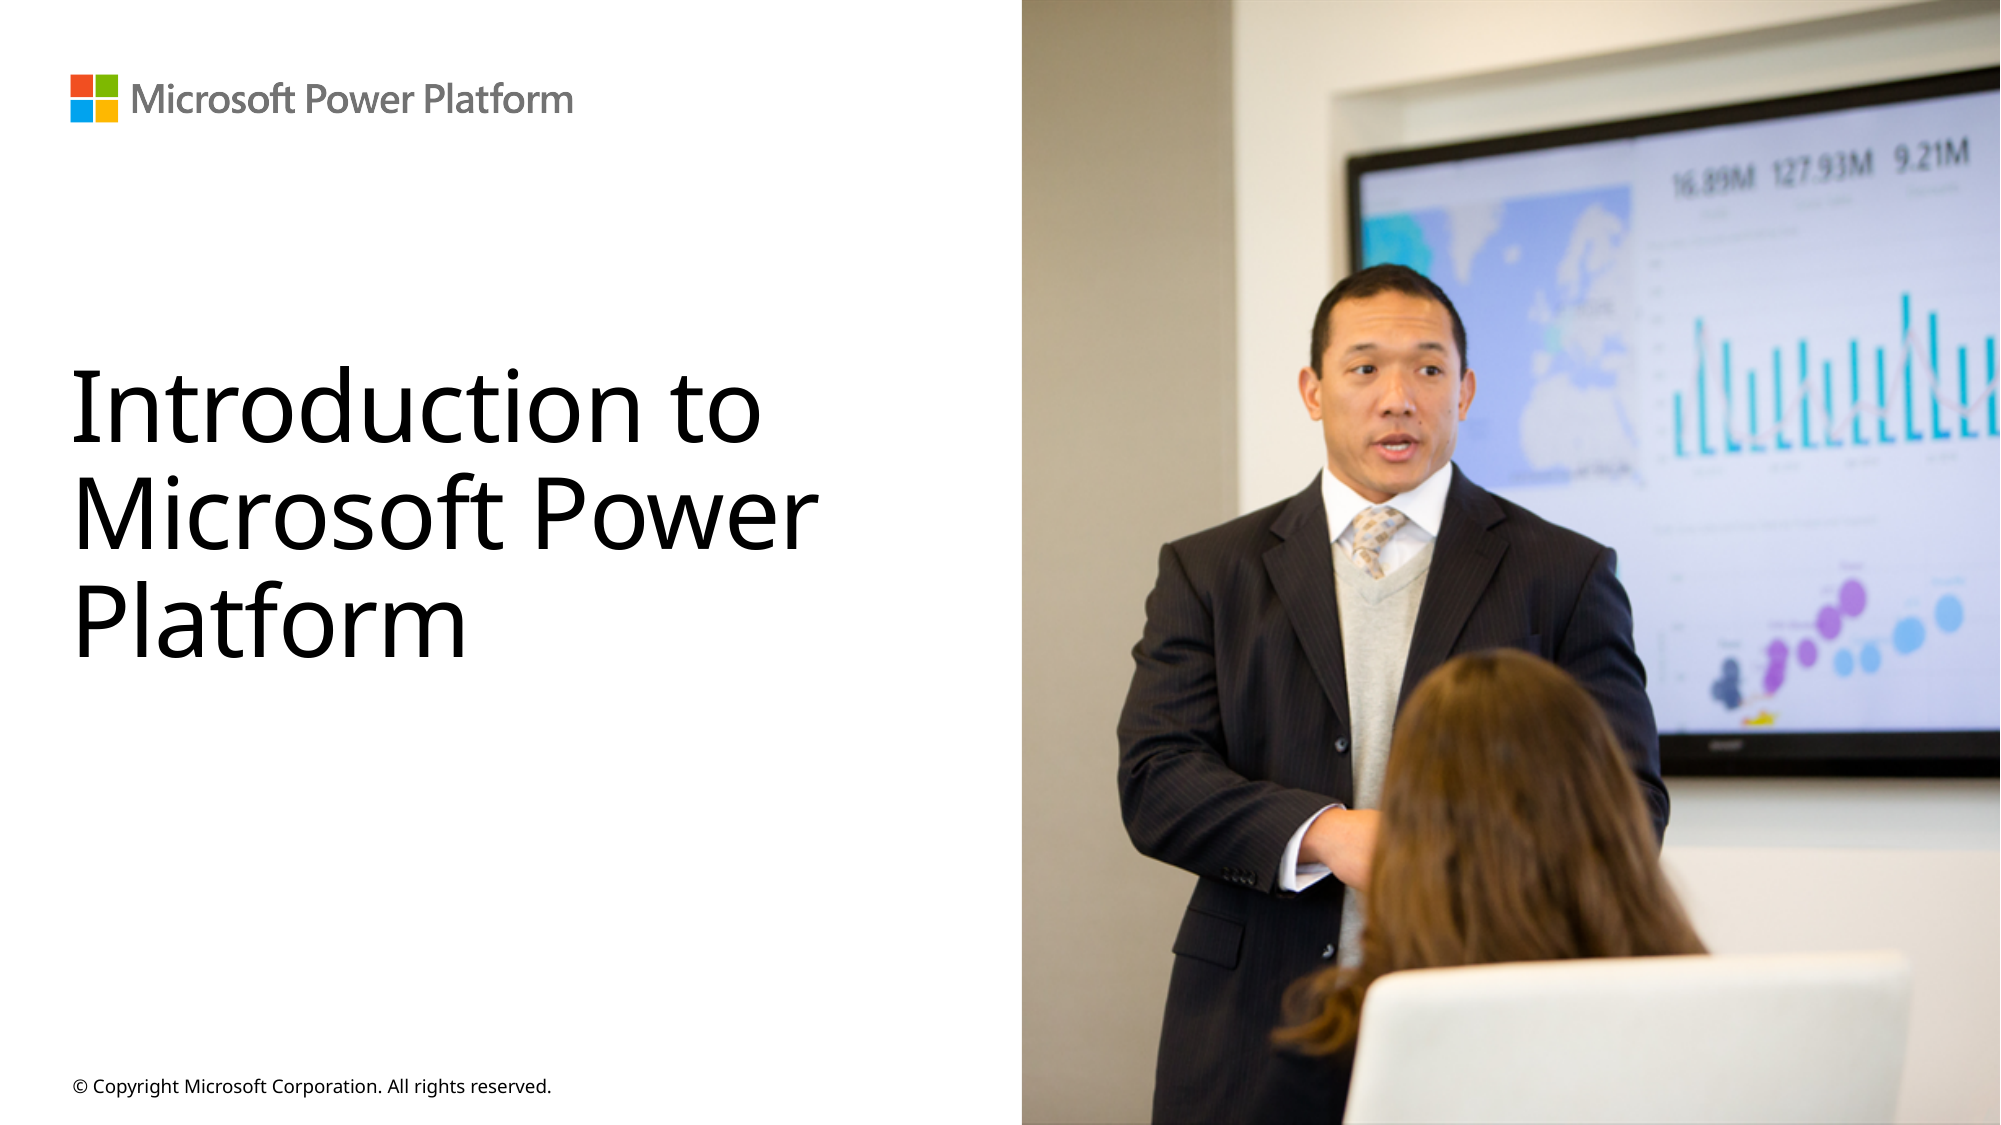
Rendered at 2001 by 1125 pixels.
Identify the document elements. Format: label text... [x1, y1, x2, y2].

title Introduction to Microsoft Power Platform [70, 325, 961, 710]
picture [1021, 0, 2000, 1125]
picture [22, 26, 621, 170]
